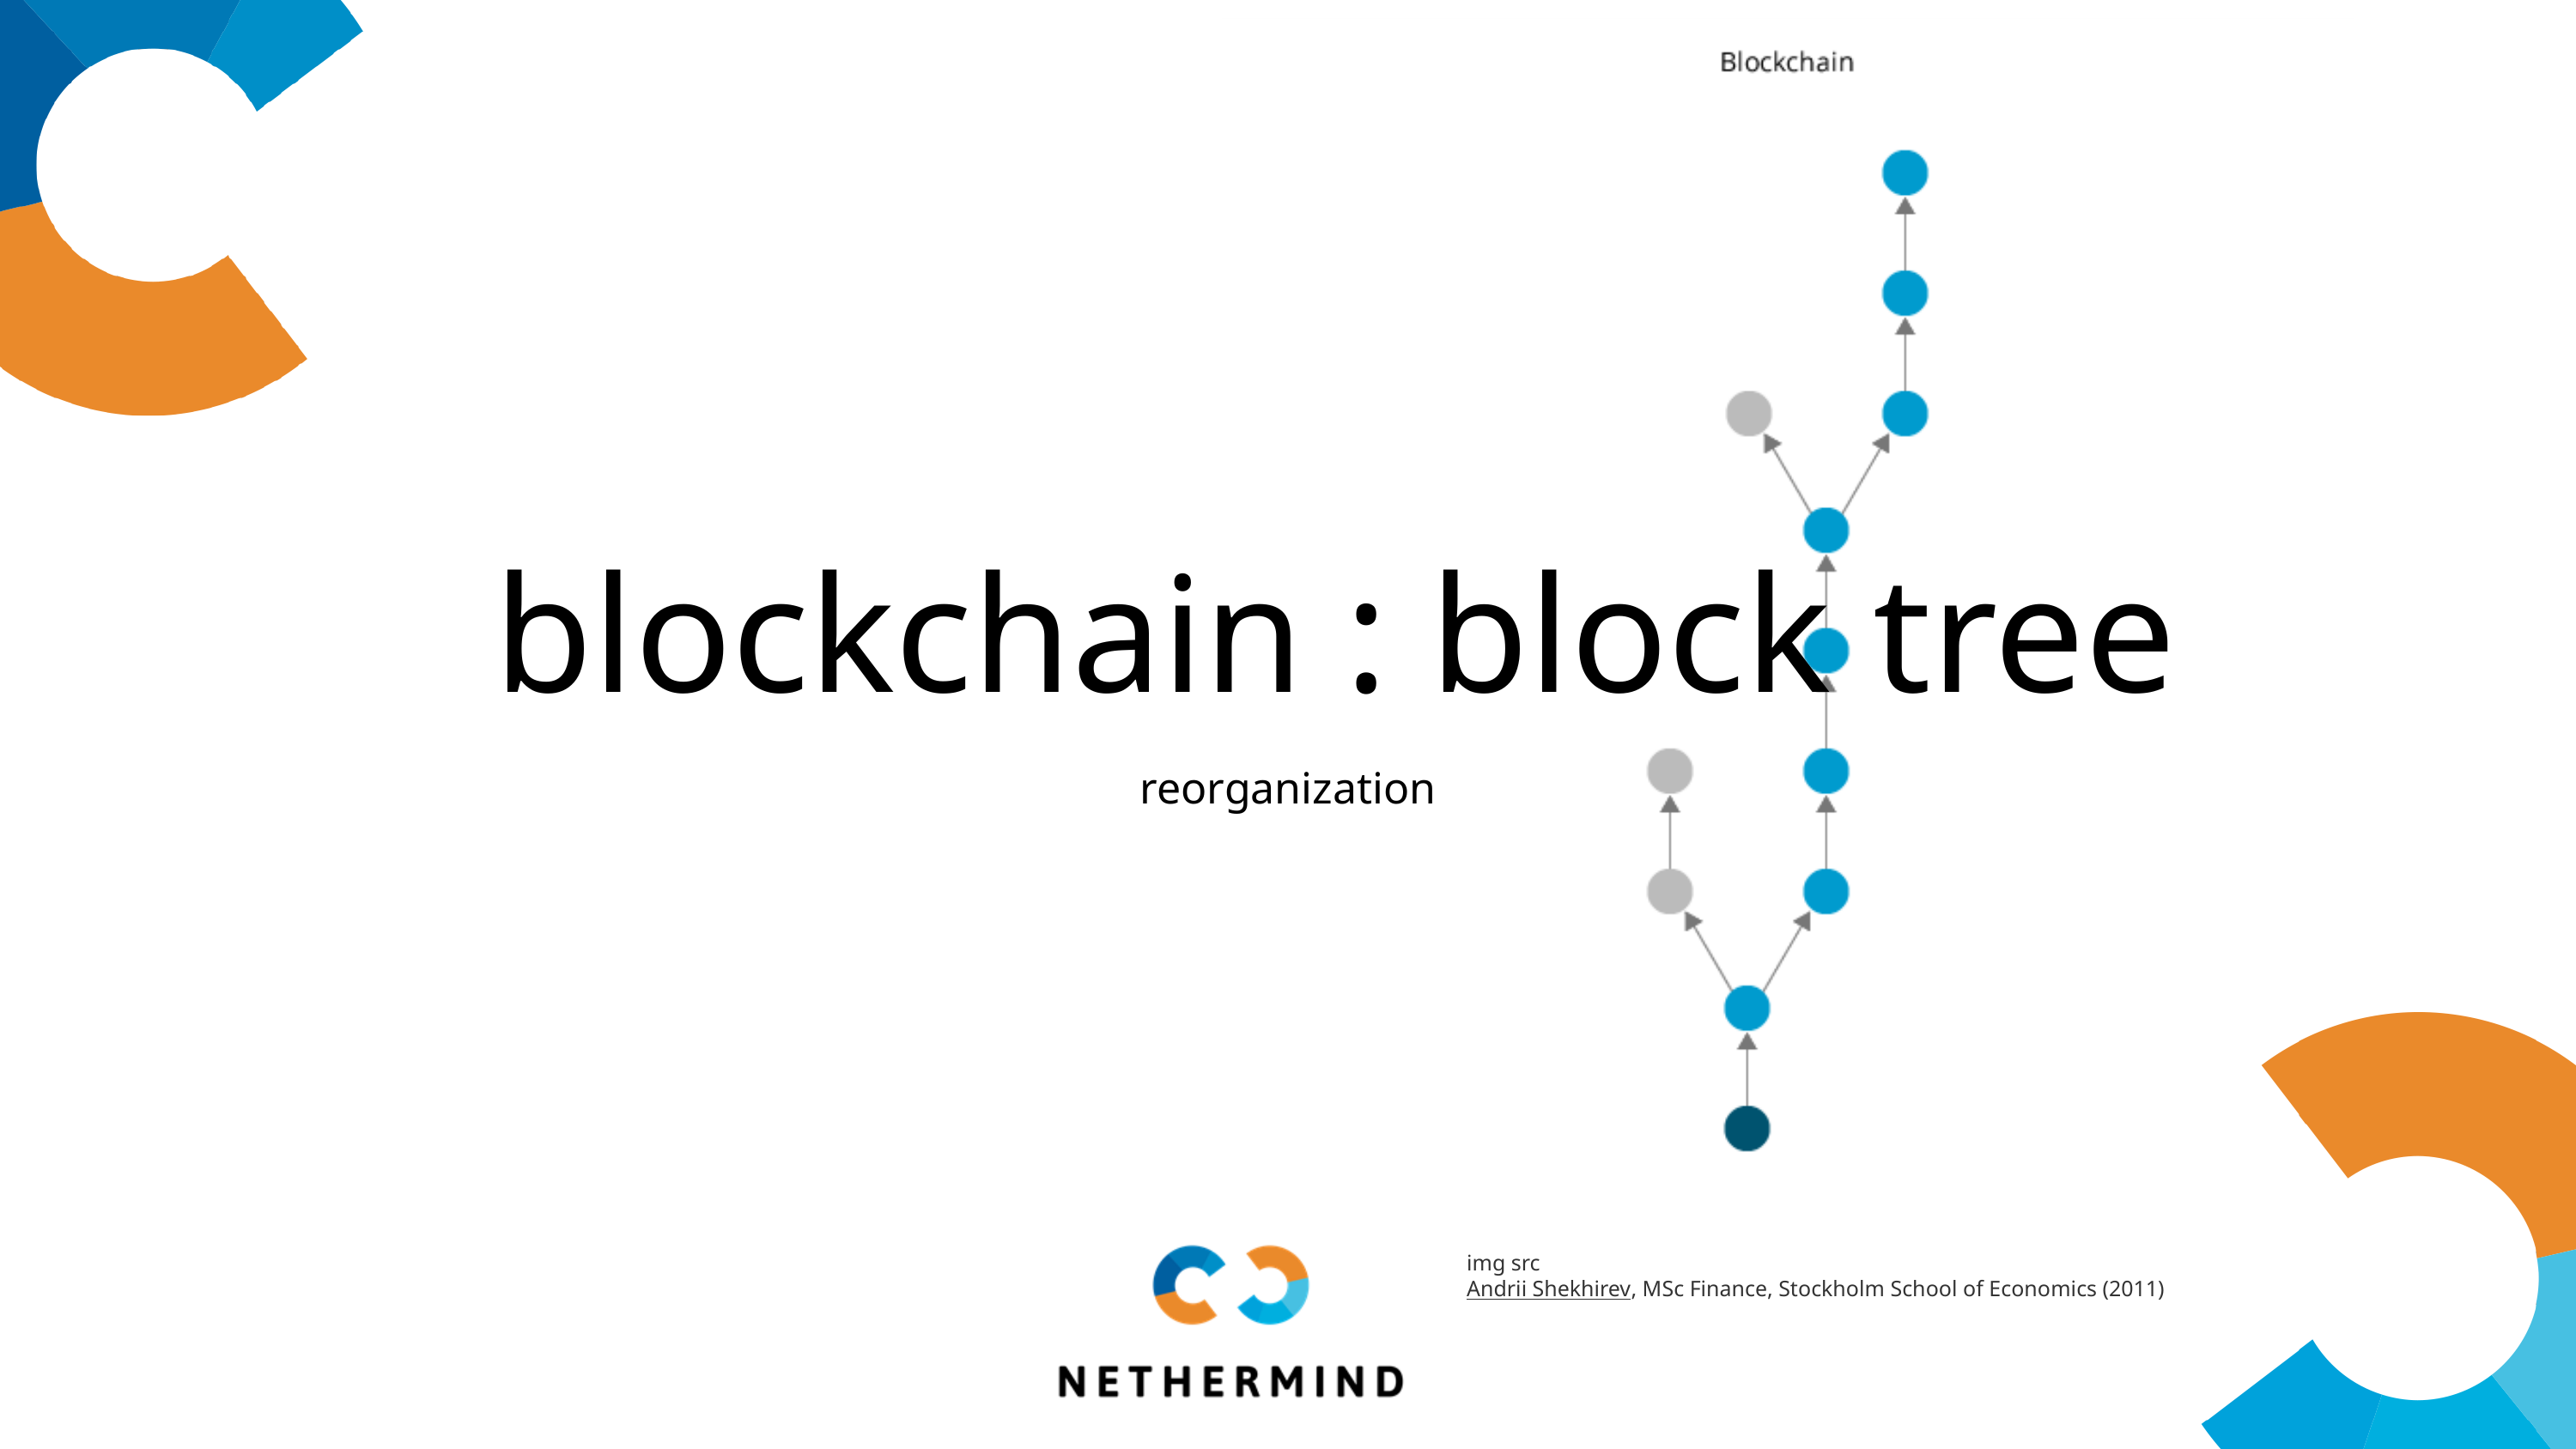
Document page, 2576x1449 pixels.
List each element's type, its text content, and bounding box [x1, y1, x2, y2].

title blockchain : block tree [369, 228, 1222, 734]
picture [0, 0, 456, 451]
subtitle reorganization [322, 761, 1222, 1111]
text_box img src Andrii Shekhirev, MSc Finance, Stockholm School of Economics (2011) [1454, 1243, 2181, 1307]
picture [1049, 17, 2576, 1449]
